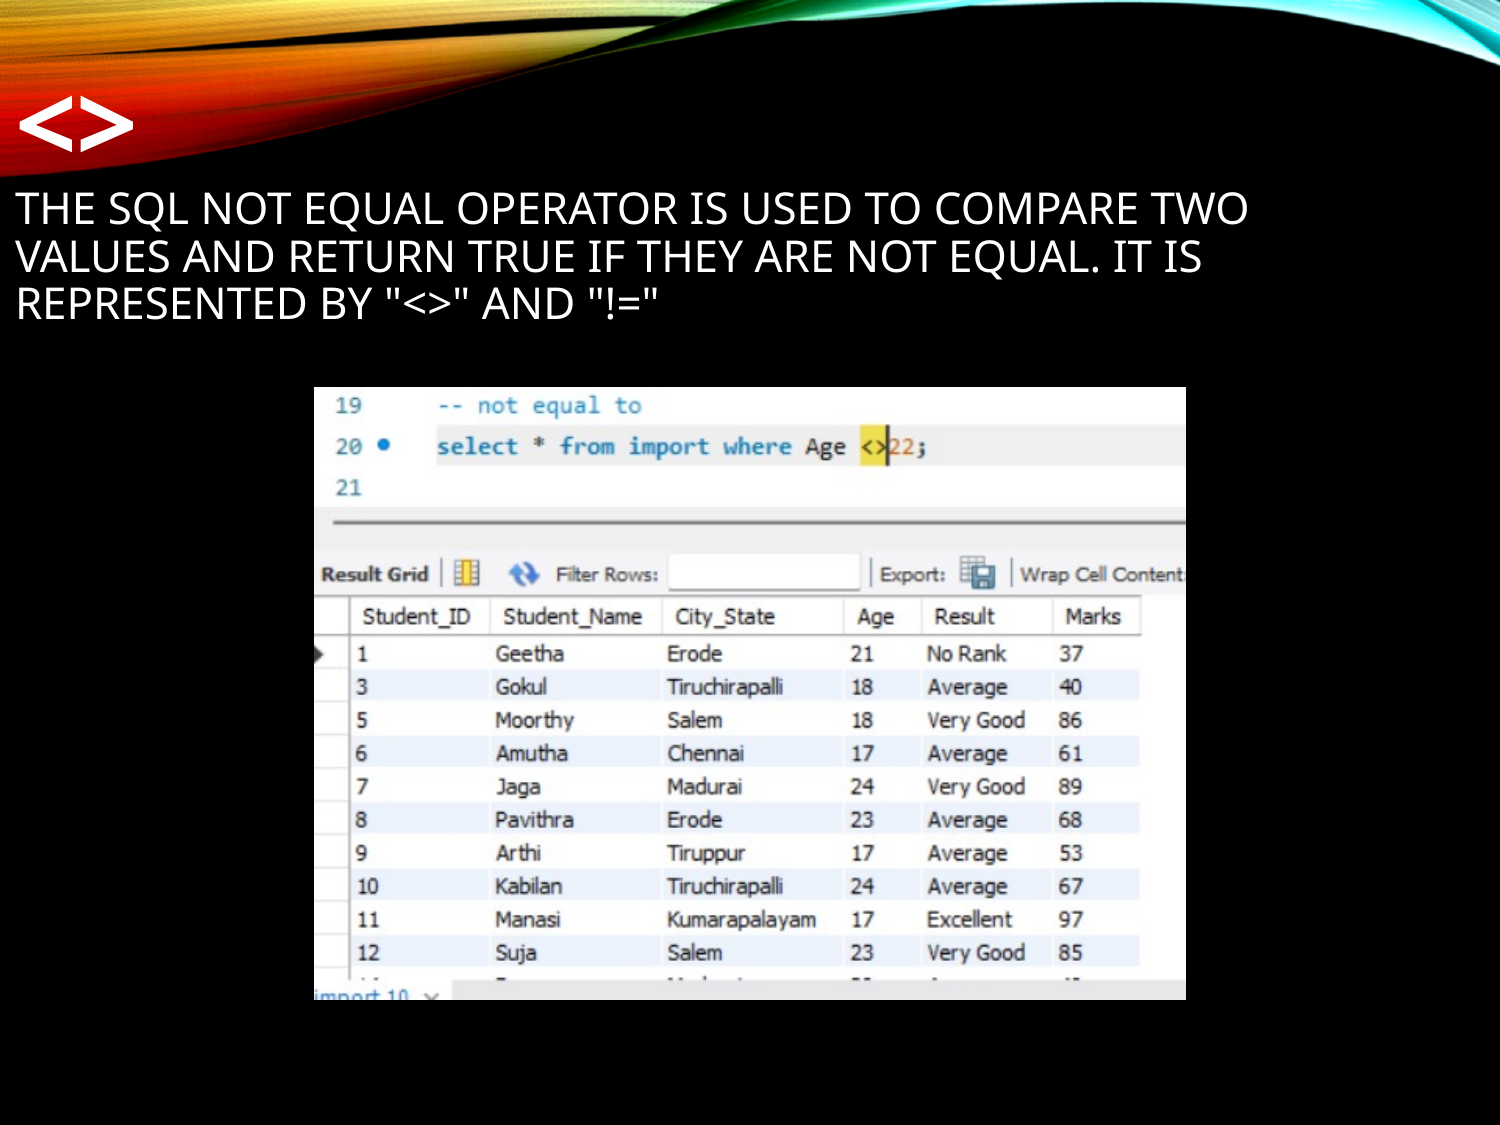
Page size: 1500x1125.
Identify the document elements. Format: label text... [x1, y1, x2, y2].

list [313, 387, 1187, 1001]
title <> The SQL NOT EQUAL operator is used to compare two values and return true if they are not equal. It is represented by "<>" and "!=" [0, 62, 1403, 338]
picture [0, 0, 1500, 178]
